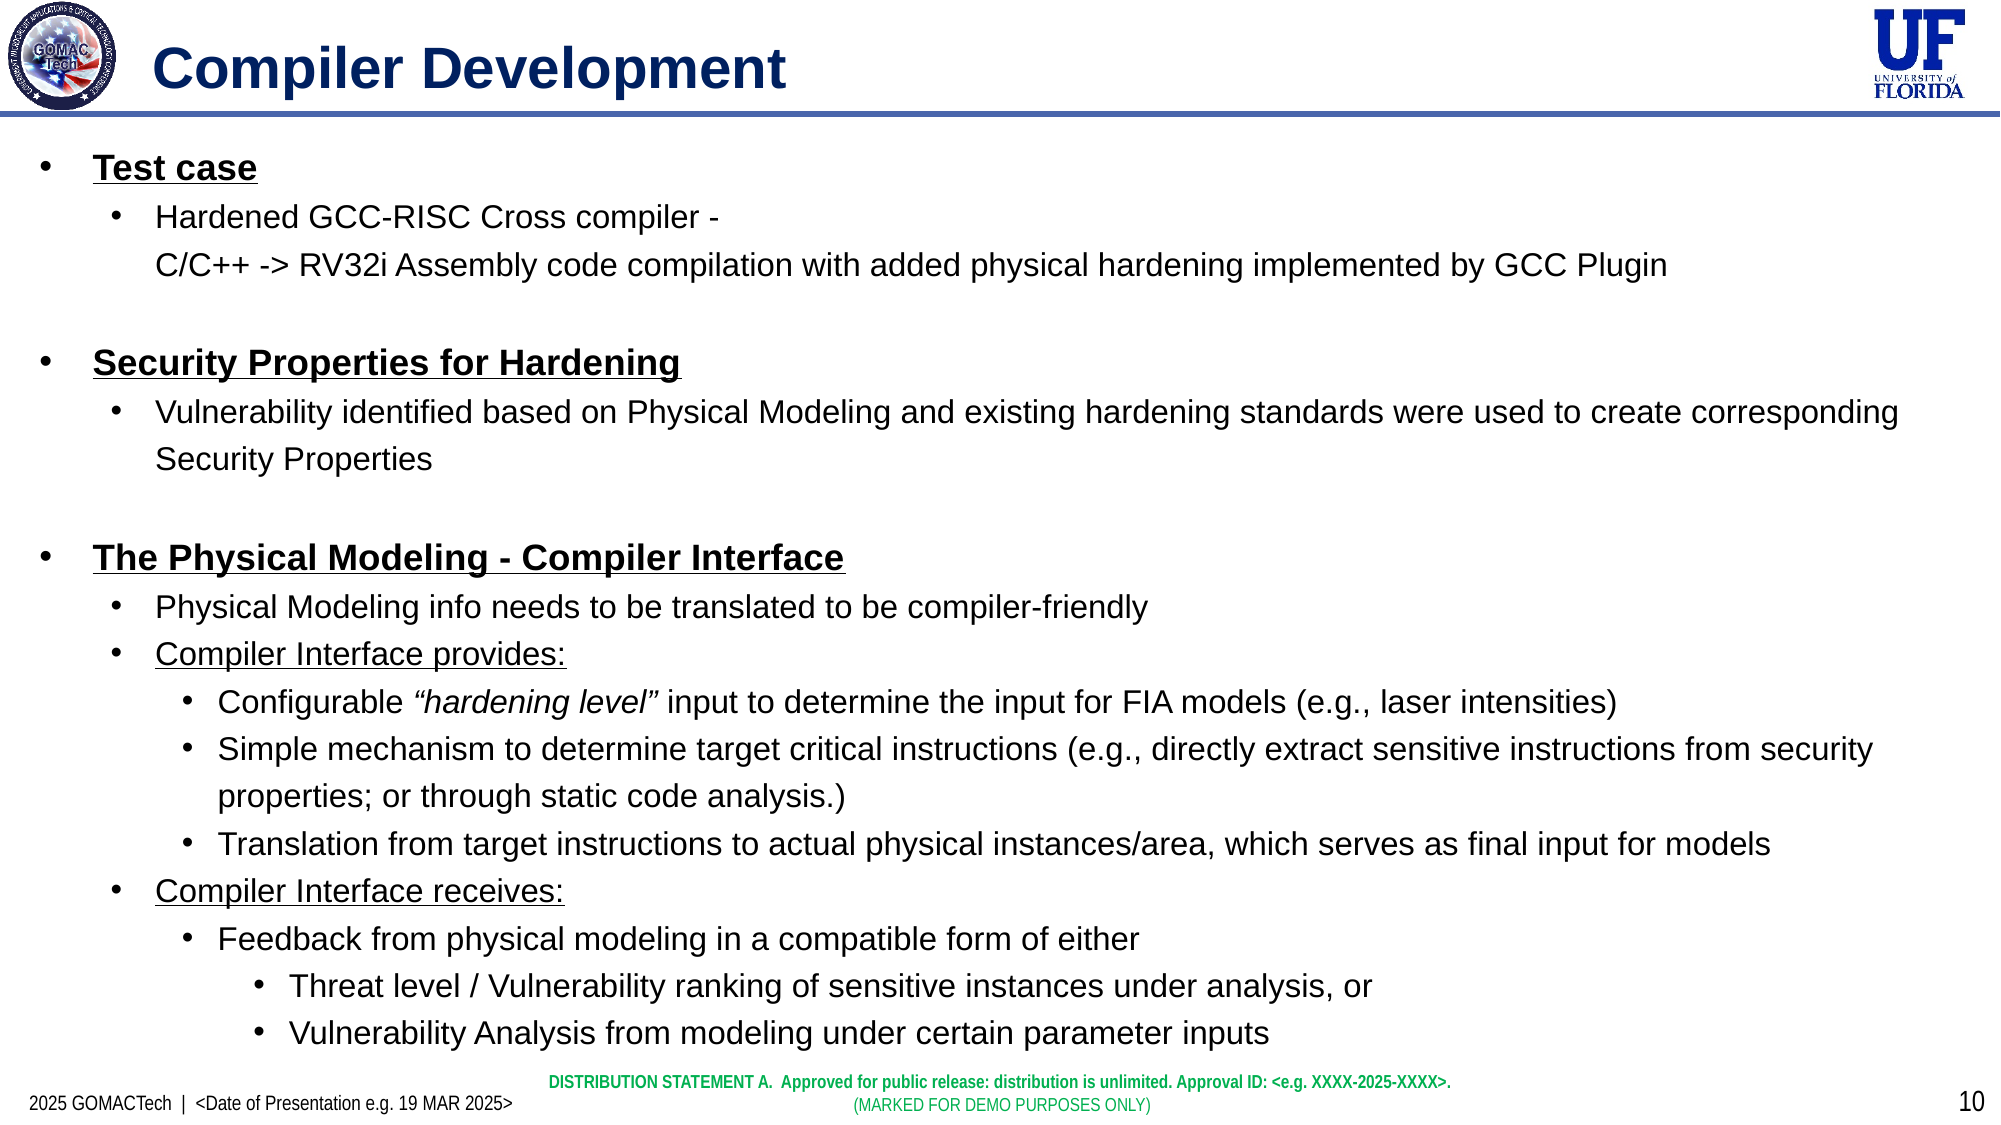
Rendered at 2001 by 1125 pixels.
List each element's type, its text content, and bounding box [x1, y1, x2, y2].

title Compiler Development [137, 3, 1698, 127]
picture [1824, 0, 1996, 104]
picture [6, 0, 117, 111]
list Test case Hardened GCC-RISC Cross compiler - C/C++ -> RV32i Assembly code compilation with added physical hardening implemented by GCC Plugin Security Properties for Hardening Vulnerability identified based on Physical Modeling and existing hardening standards were used to create corresponding Security Properties The Physical Modeling - Compiler Interface Physical Modeling info needs to be translated to be compiler-friendly Compiler Interface provides: Configurable “hardening level” input to determine the input for FIA models (e.g., laser intensities) Simple mechanism to determine target critical instructions (e.g., directly extract sensitive instructions from security properties; or through static code analysis.) Translation from target instructions to actual physical instances/area, which serves as final input for models Compiler Interface receives: Feedback from physical modeling in a compatible form of either Threat level / Vulnerability ranking of sensitive instances under analysis, or Vulnerability Analysis from modeling under certain parameter inputs [24, 127, 1976, 1062]
